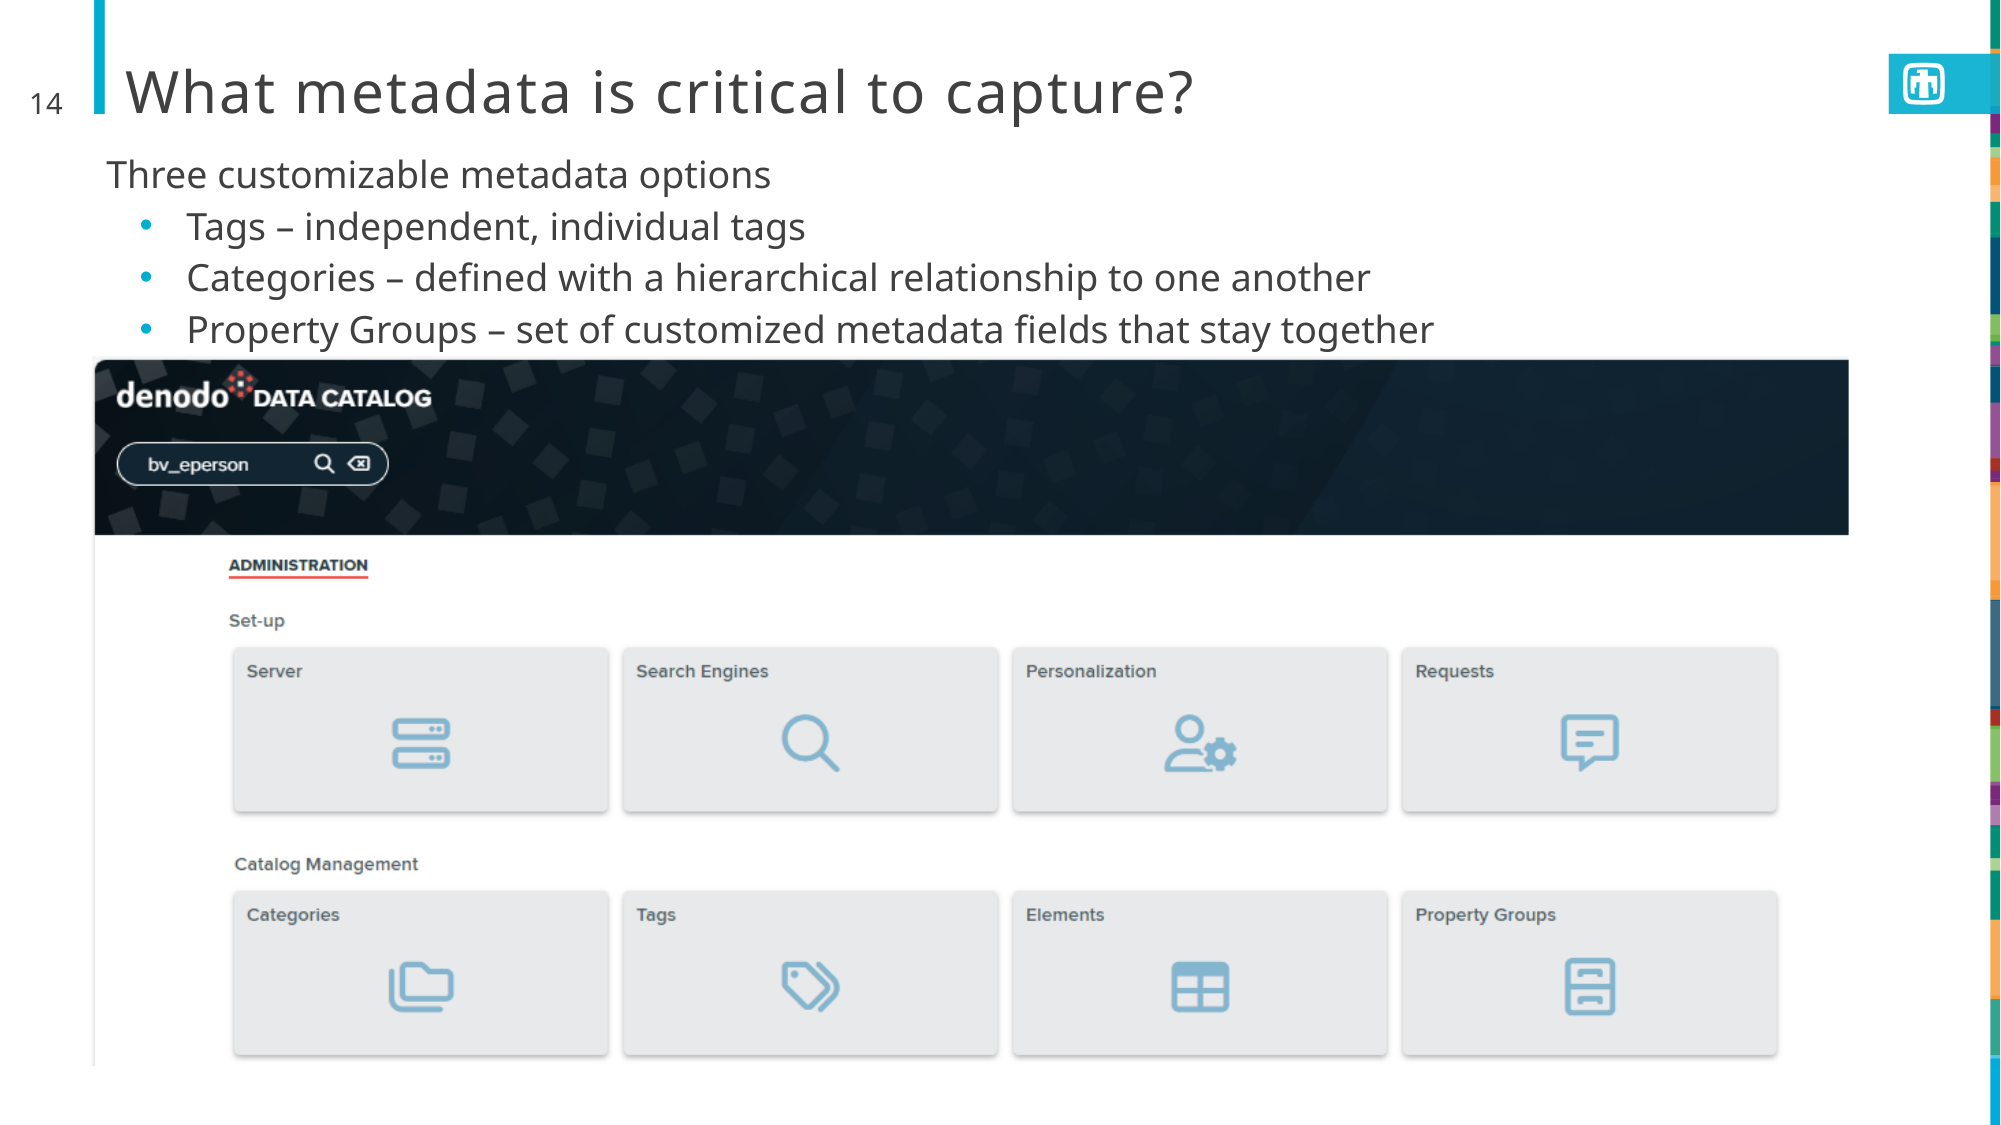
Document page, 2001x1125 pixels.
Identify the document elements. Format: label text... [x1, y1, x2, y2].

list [91, 355, 1850, 1067]
slide_number 14 [0, 58, 92, 153]
picture [0, 0, 2001, 1125]
text_box Three customizable metadata options Tags – independent, individual tags Categories – defined with a hierarchical relationship to one another Property Groups – set of customized metadata fields that stay together [91, 152, 1682, 355]
title What metadata is critical to capture? [118, 58, 1838, 153]
